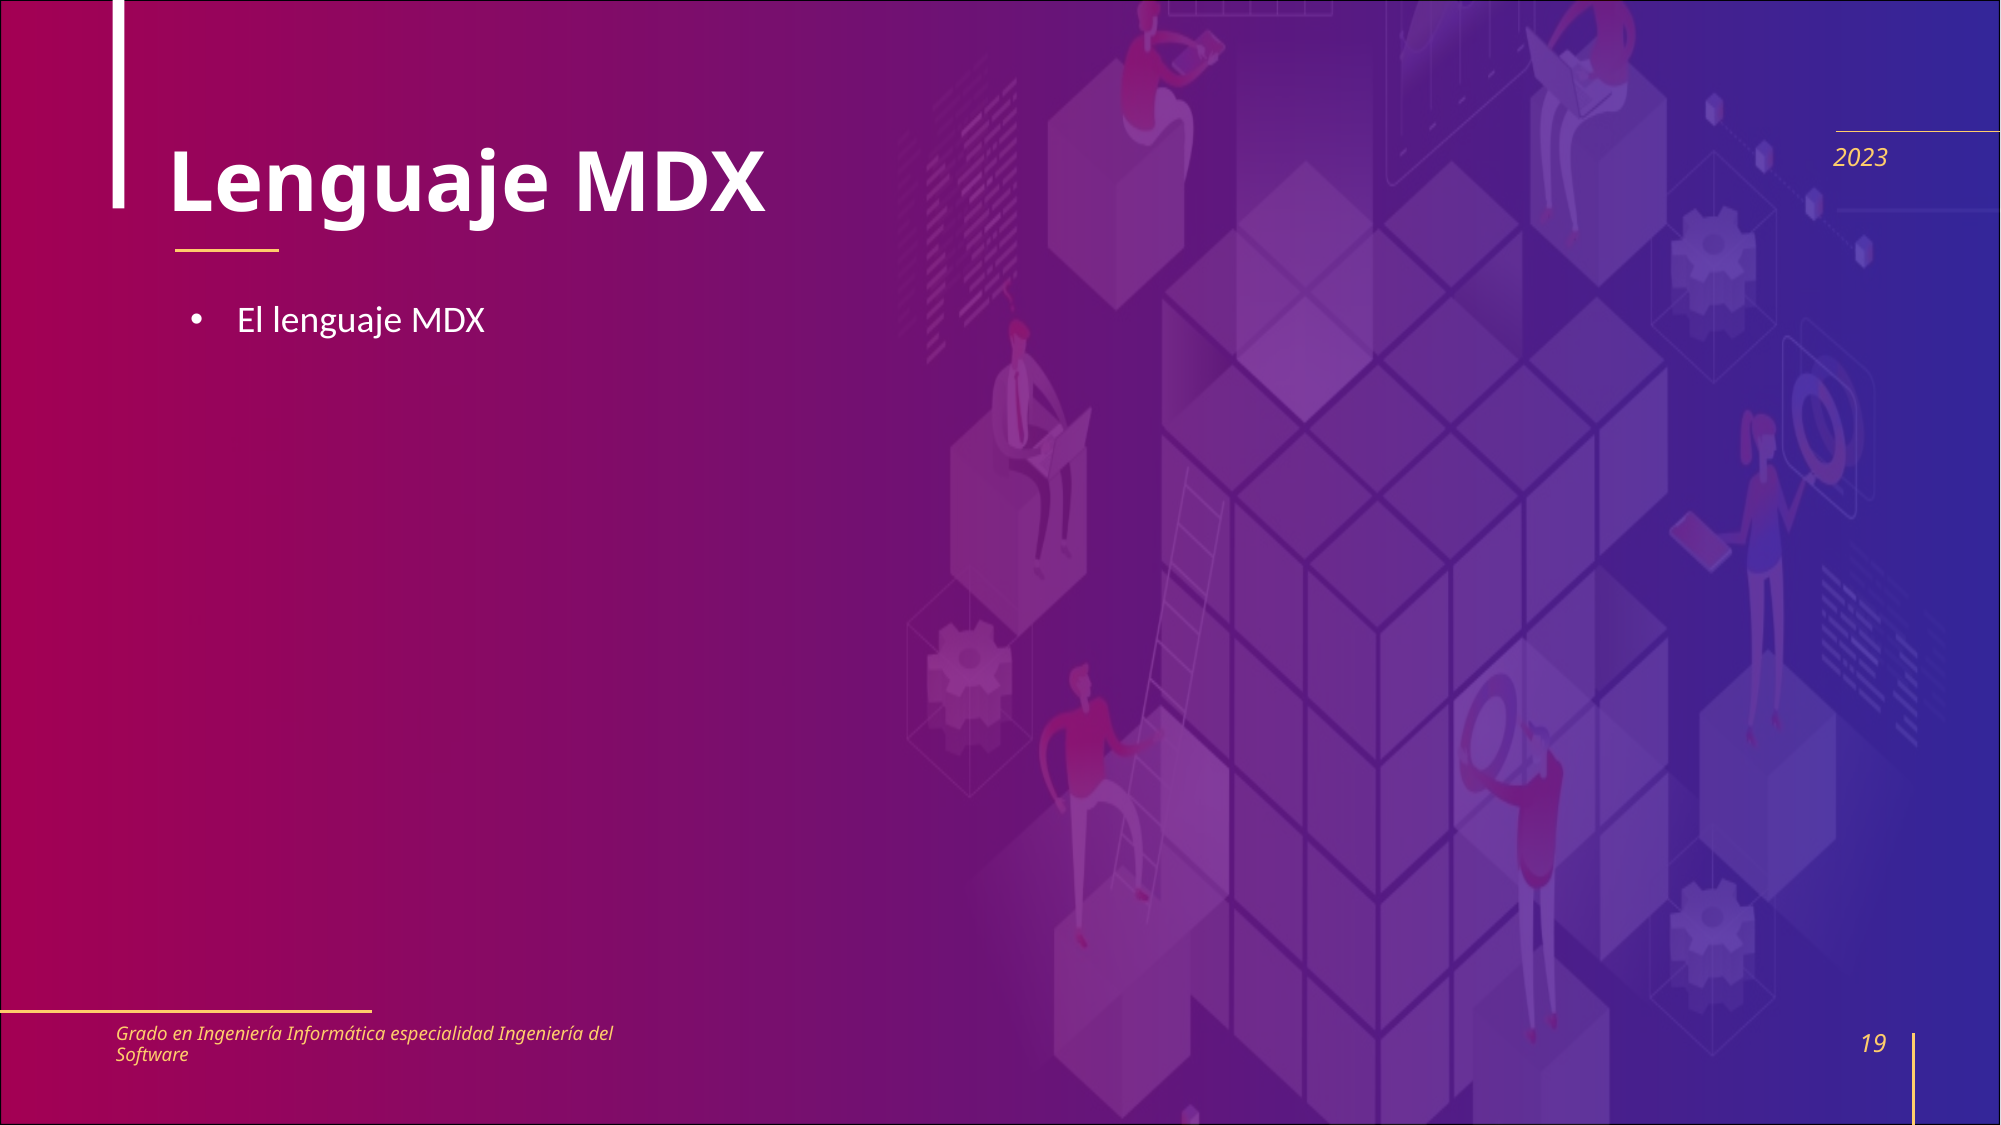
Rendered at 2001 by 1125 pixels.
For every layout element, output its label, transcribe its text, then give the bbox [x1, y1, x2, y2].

slide_number 19 [1451, 1015, 1902, 1075]
title Lenguaje MDX [152, 75, 1789, 293]
footer Grado en Ingeniería Informática especialidad Ingeniería del Software [100, 1015, 636, 1075]
list 2023 [1818, 137, 1919, 192]
list El lenguaje MDX [175, 292, 1858, 985]
